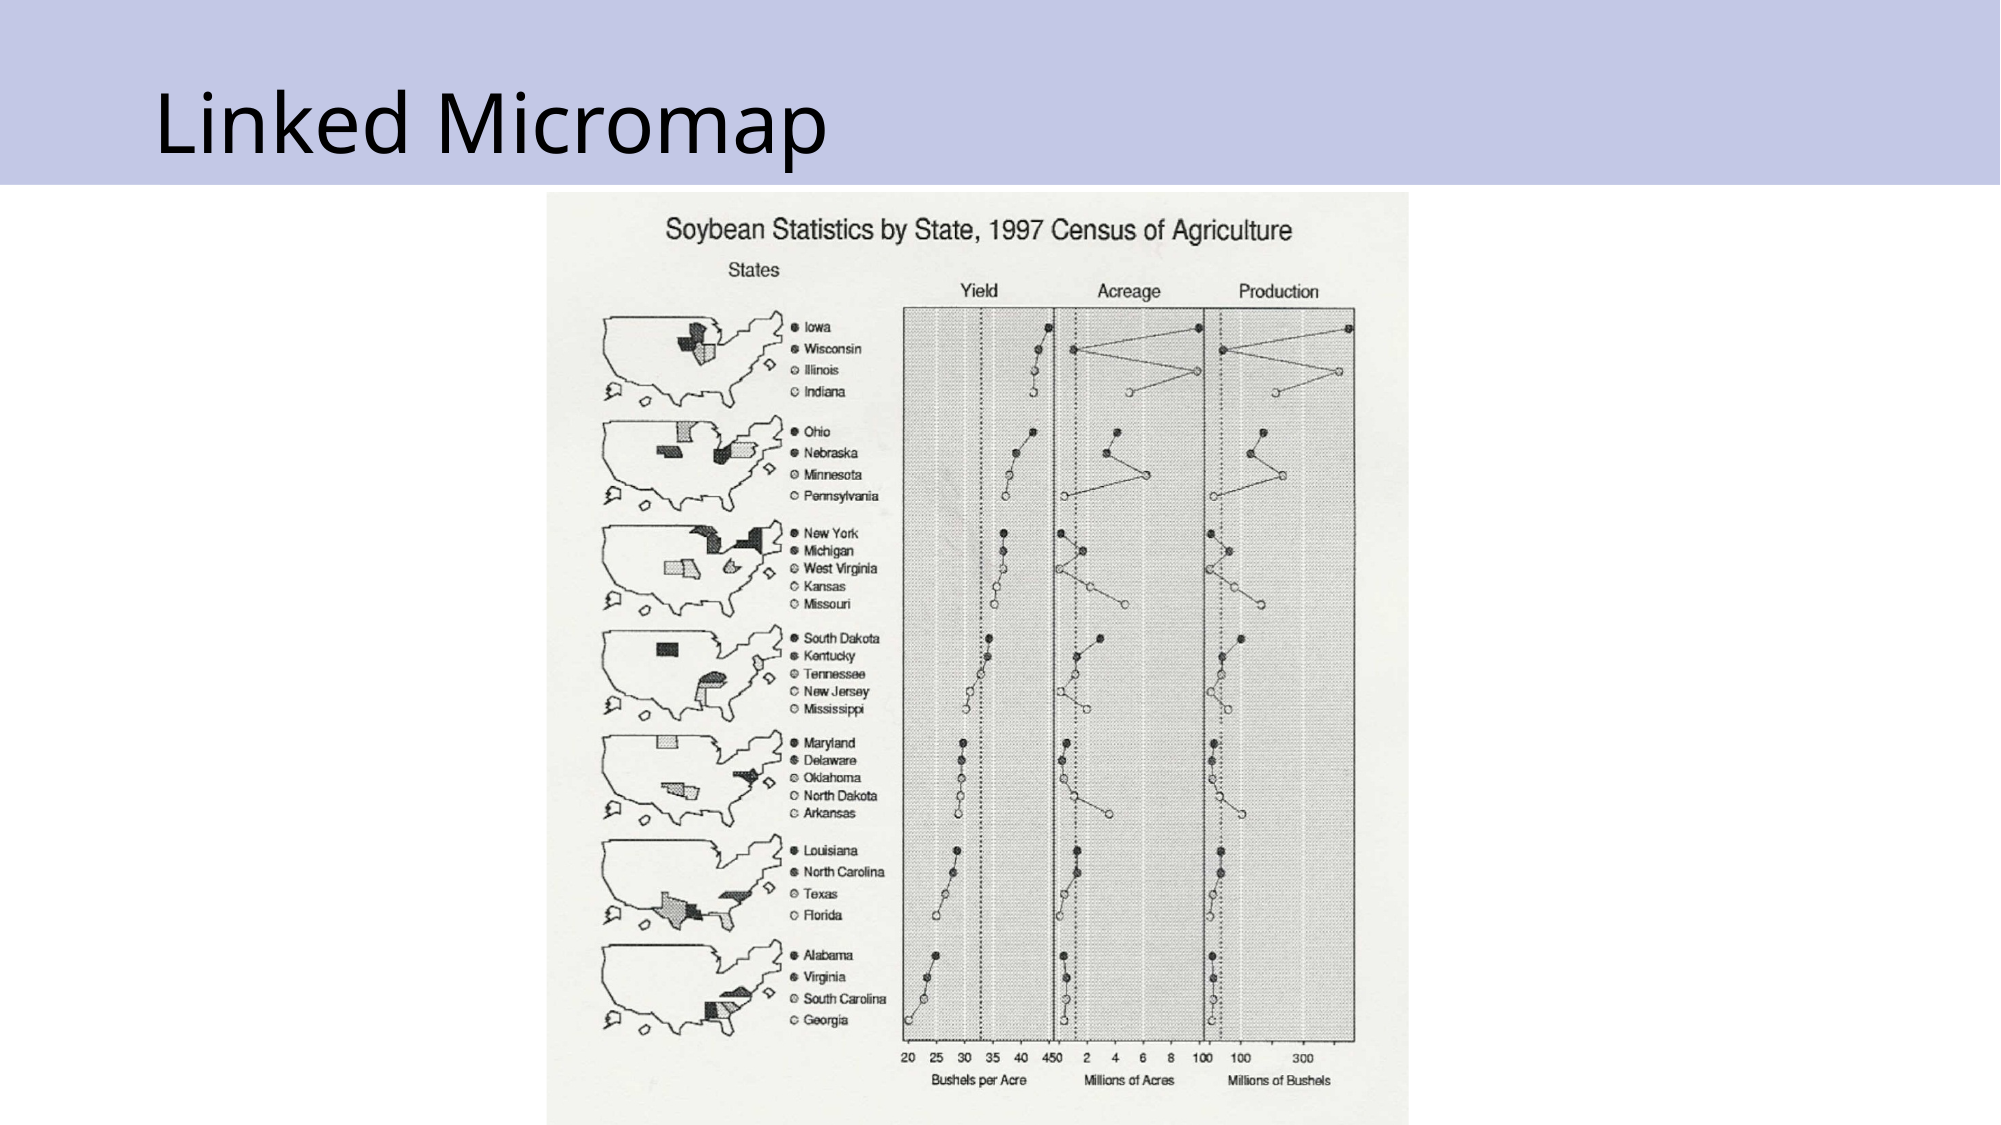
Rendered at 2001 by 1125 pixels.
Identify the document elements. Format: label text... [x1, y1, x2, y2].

title Linked Micromap [138, 0, 1646, 241]
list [546, 192, 1409, 1125]
